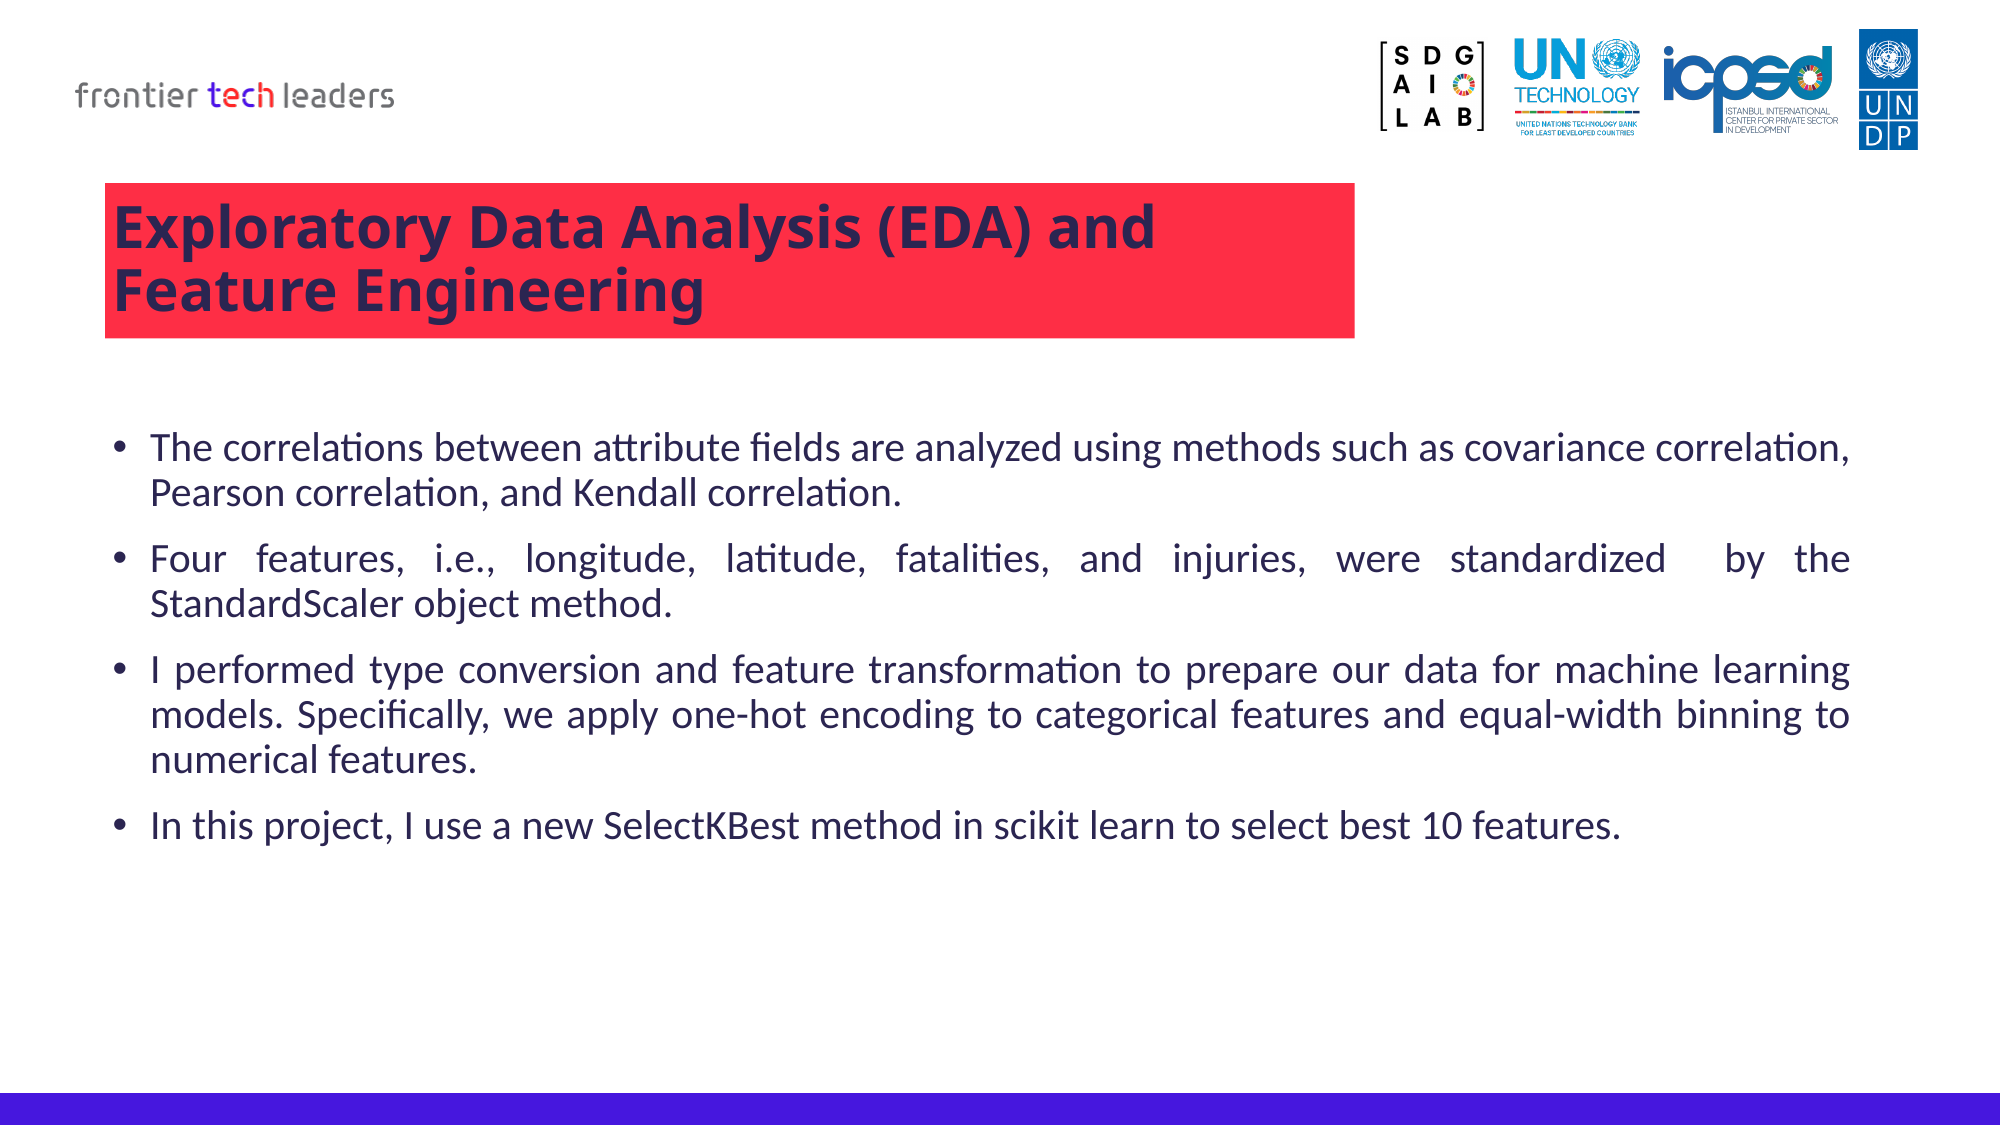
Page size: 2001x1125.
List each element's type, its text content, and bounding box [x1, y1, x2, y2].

list The correlations between attribute fields are analyzed using methods such as covariance correlation, Pearson correlation, and Kendall correlation. Four features, i.e., longitude, latitude, fatalities, and injuries, were standardized by the StandardScaler object method. I performed type conversion and feature transformation to prepare our data for machine learning models. Specifically, we apply one-hot encoding to categorical features and equal-width binning to numerical features. In this project, I use a new SelectKBest method in scikit learn to select best 10 features. [104, 390, 1860, 1006]
picture [75, 82, 394, 108]
title Exploratory Data Analysis (EDA) and Feature Engineering [104, 189, 1378, 334]
text_box [105, 334, 1355, 339]
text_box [1377, 29, 1918, 150]
text_box [0, 1093, 2000, 1125]
text_box [105, 183, 1355, 189]
